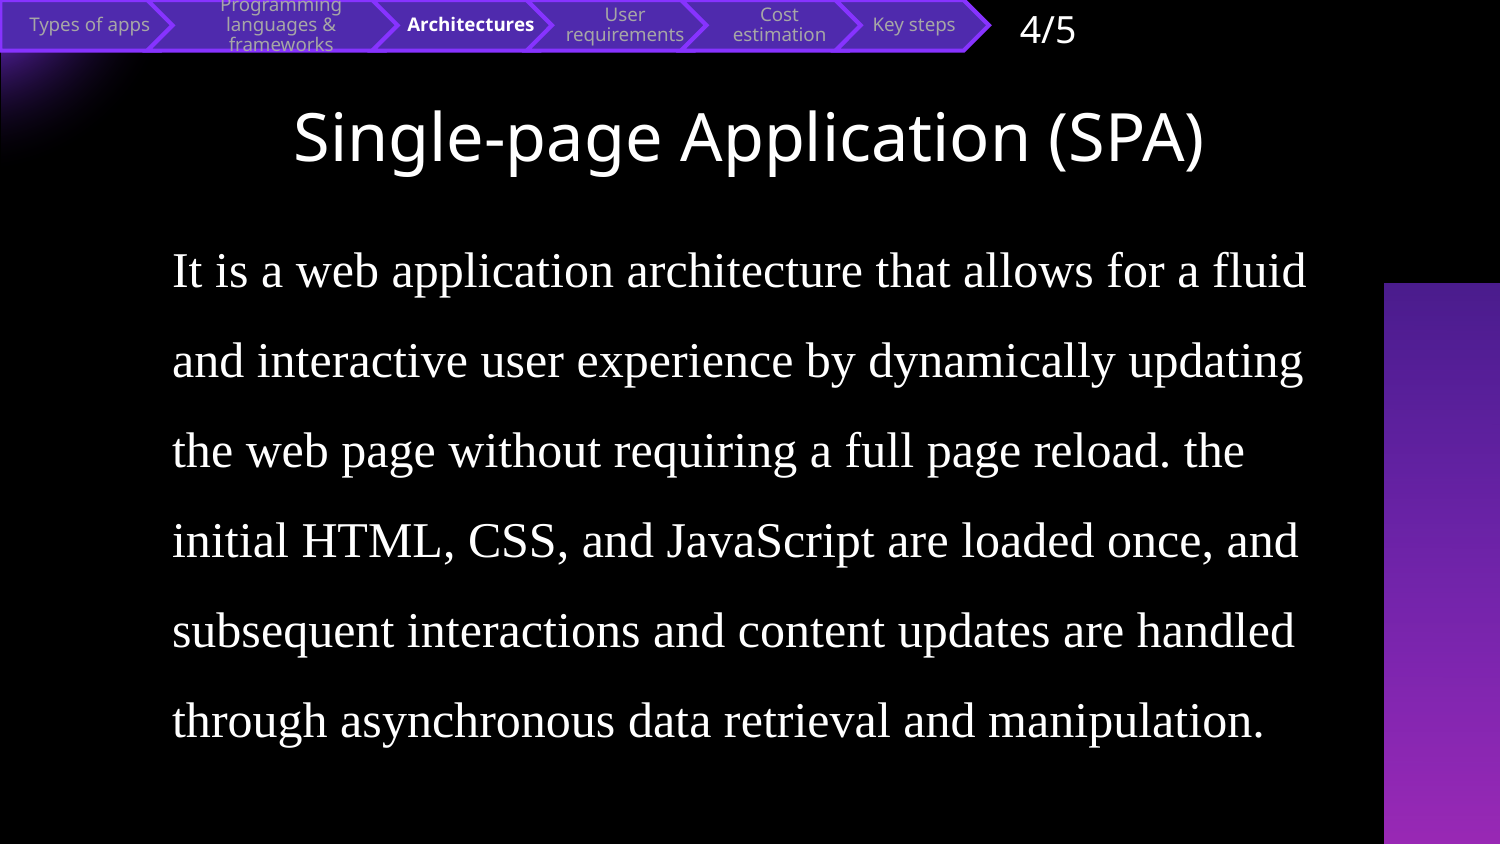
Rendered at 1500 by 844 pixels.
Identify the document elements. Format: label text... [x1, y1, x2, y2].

title Single-page Application (SPA) [116, 79, 1383, 174]
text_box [0, 0, 990, 51]
text_box It is a web application architecture that allows for a fluid and interactive user experience by dynamically updating the web page without requiring a full page reload. the initial HTML, CSS, and JavaScript are loaded once, and subsequent interactions and content updates are handled through asynchronous data retrieval and manipulation. [157, 199, 1343, 755]
title 4/5 [997, 0, 1092, 58]
